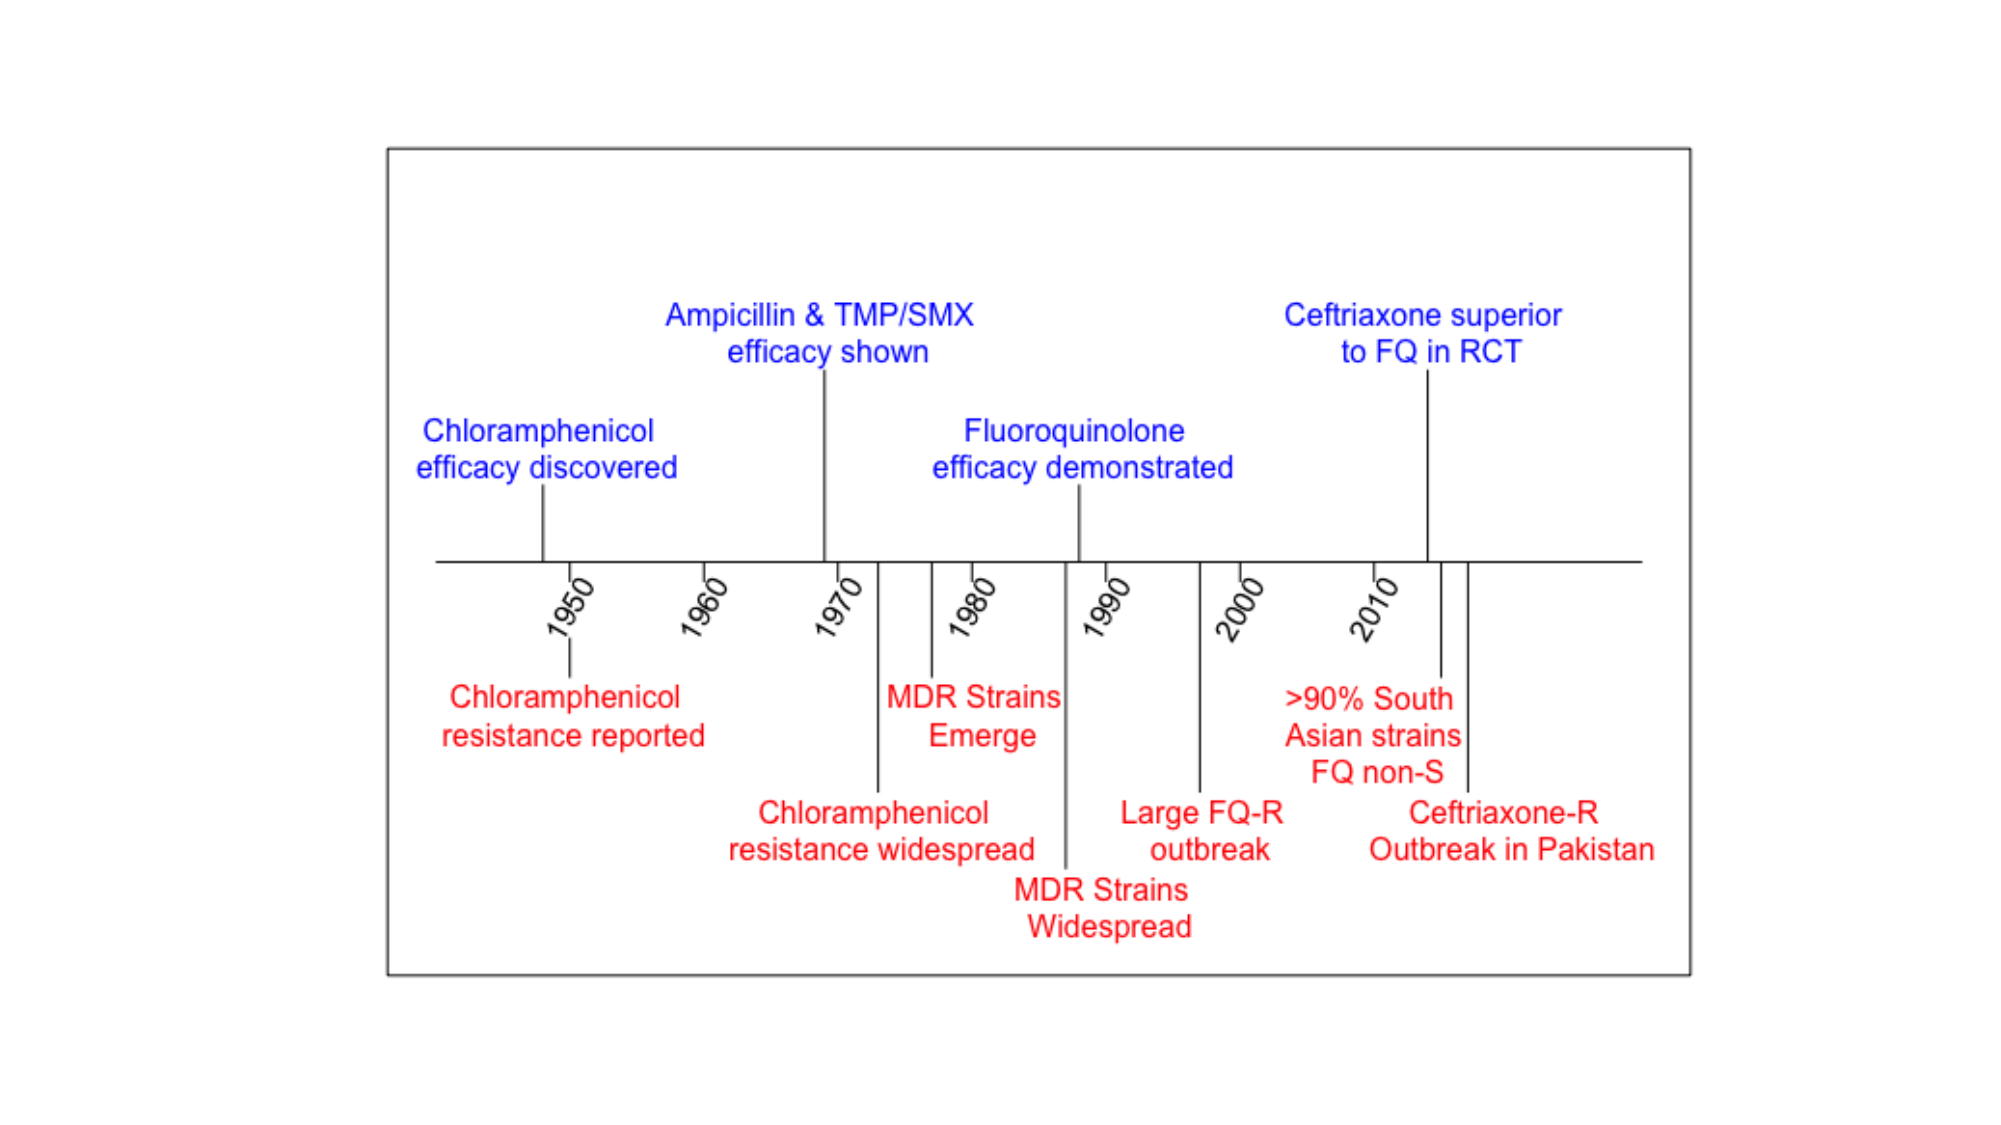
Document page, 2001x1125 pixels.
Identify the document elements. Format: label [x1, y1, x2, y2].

picture [351, 112, 1728, 1013]
